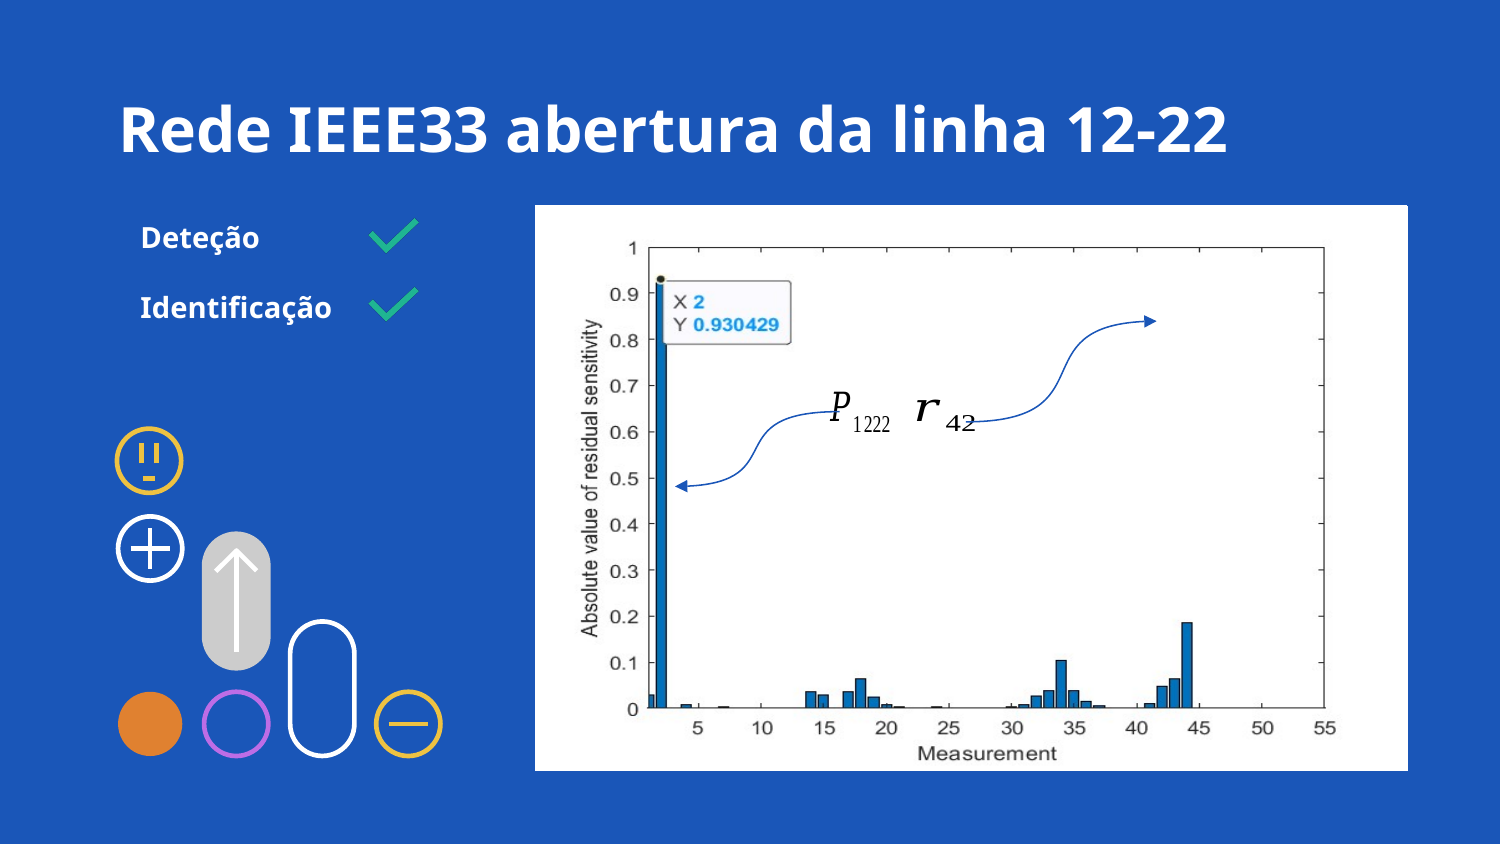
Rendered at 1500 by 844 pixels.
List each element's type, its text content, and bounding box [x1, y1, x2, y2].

text_box Deteção Identificação [140, 201, 421, 344]
title Rede IEEE33 abertura da linha 12-22 [118, 88, 1383, 167]
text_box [674, 411, 840, 487]
picture [535, 205, 1409, 772]
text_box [965, 320, 1157, 423]
picture [367, 277, 420, 331]
picture [367, 209, 420, 262]
